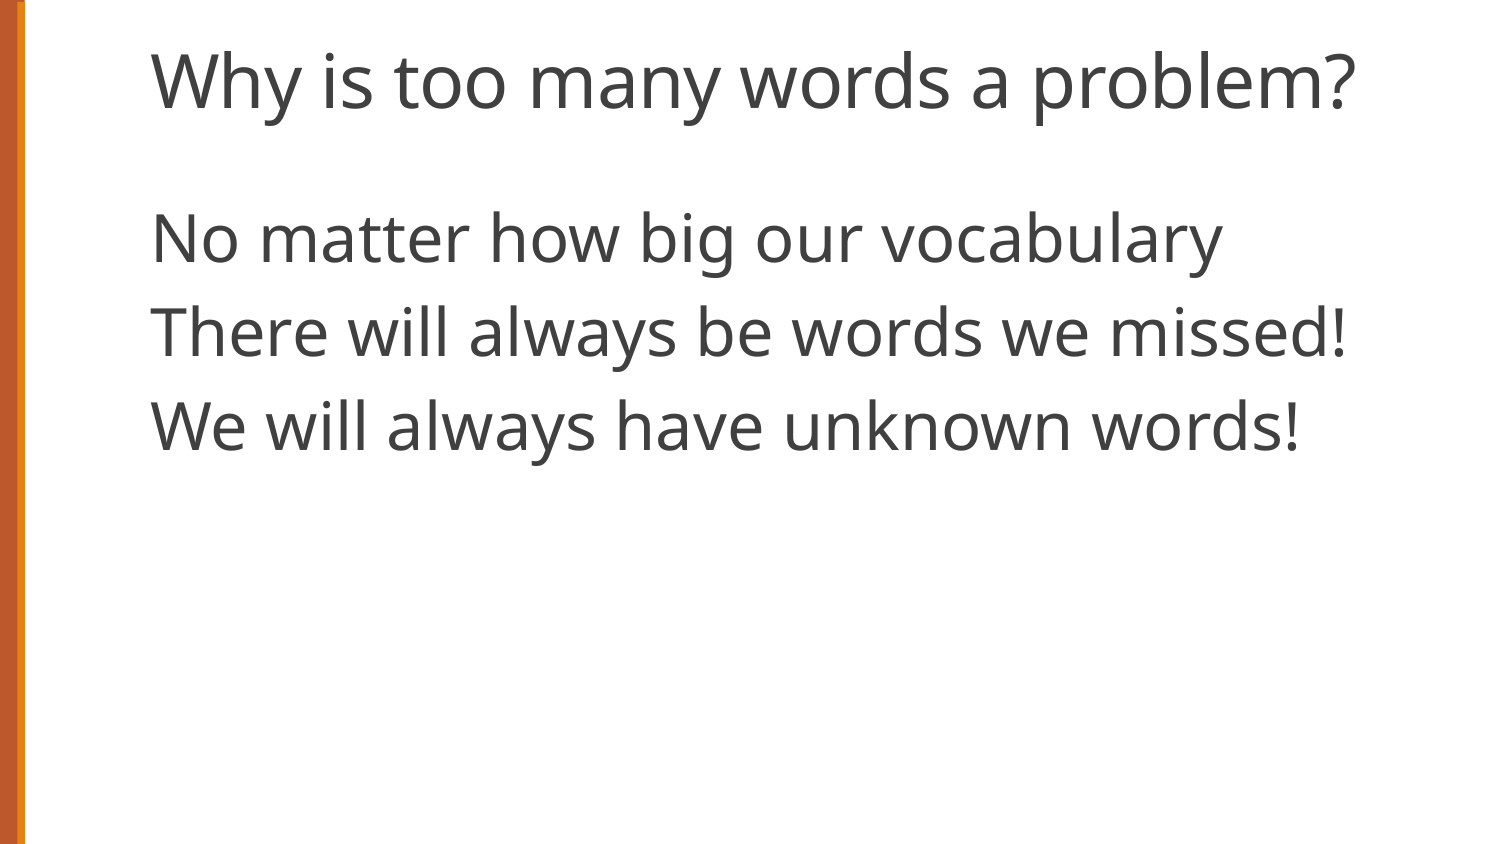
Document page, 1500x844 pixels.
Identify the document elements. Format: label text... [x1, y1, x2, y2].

title Why is too many words a problem? [135, 19, 1373, 132]
list No matter how big our vocabulary There will always be words we missed! We will always have unknown words! [135, 196, 1373, 760]
